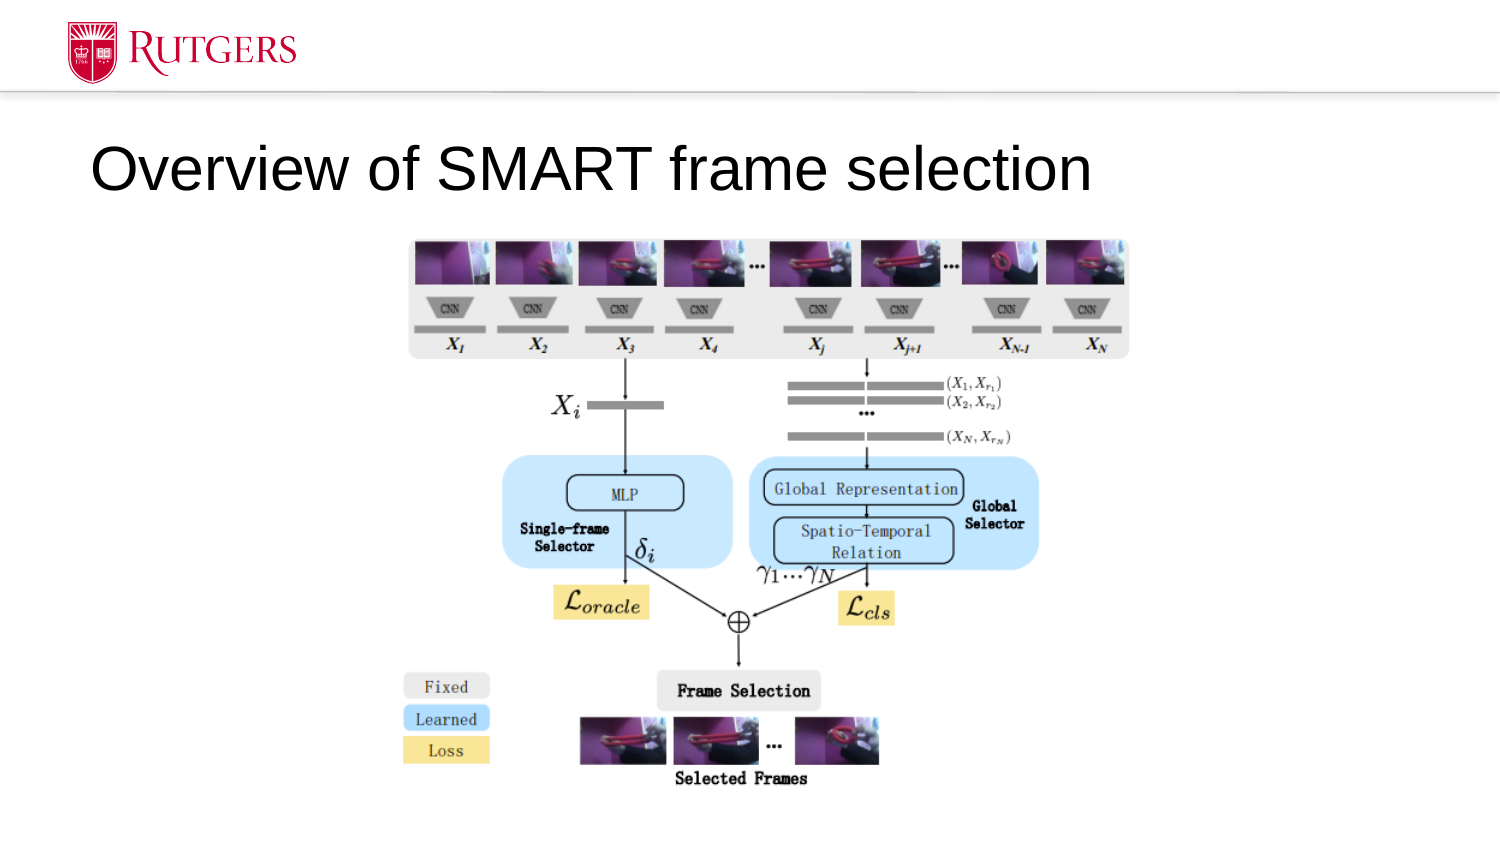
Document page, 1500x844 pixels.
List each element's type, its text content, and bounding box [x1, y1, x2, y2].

picture [68, 22, 296, 84]
picture [336, 215, 1188, 808]
title Overview of SMART frame selection [75, 116, 1425, 216]
